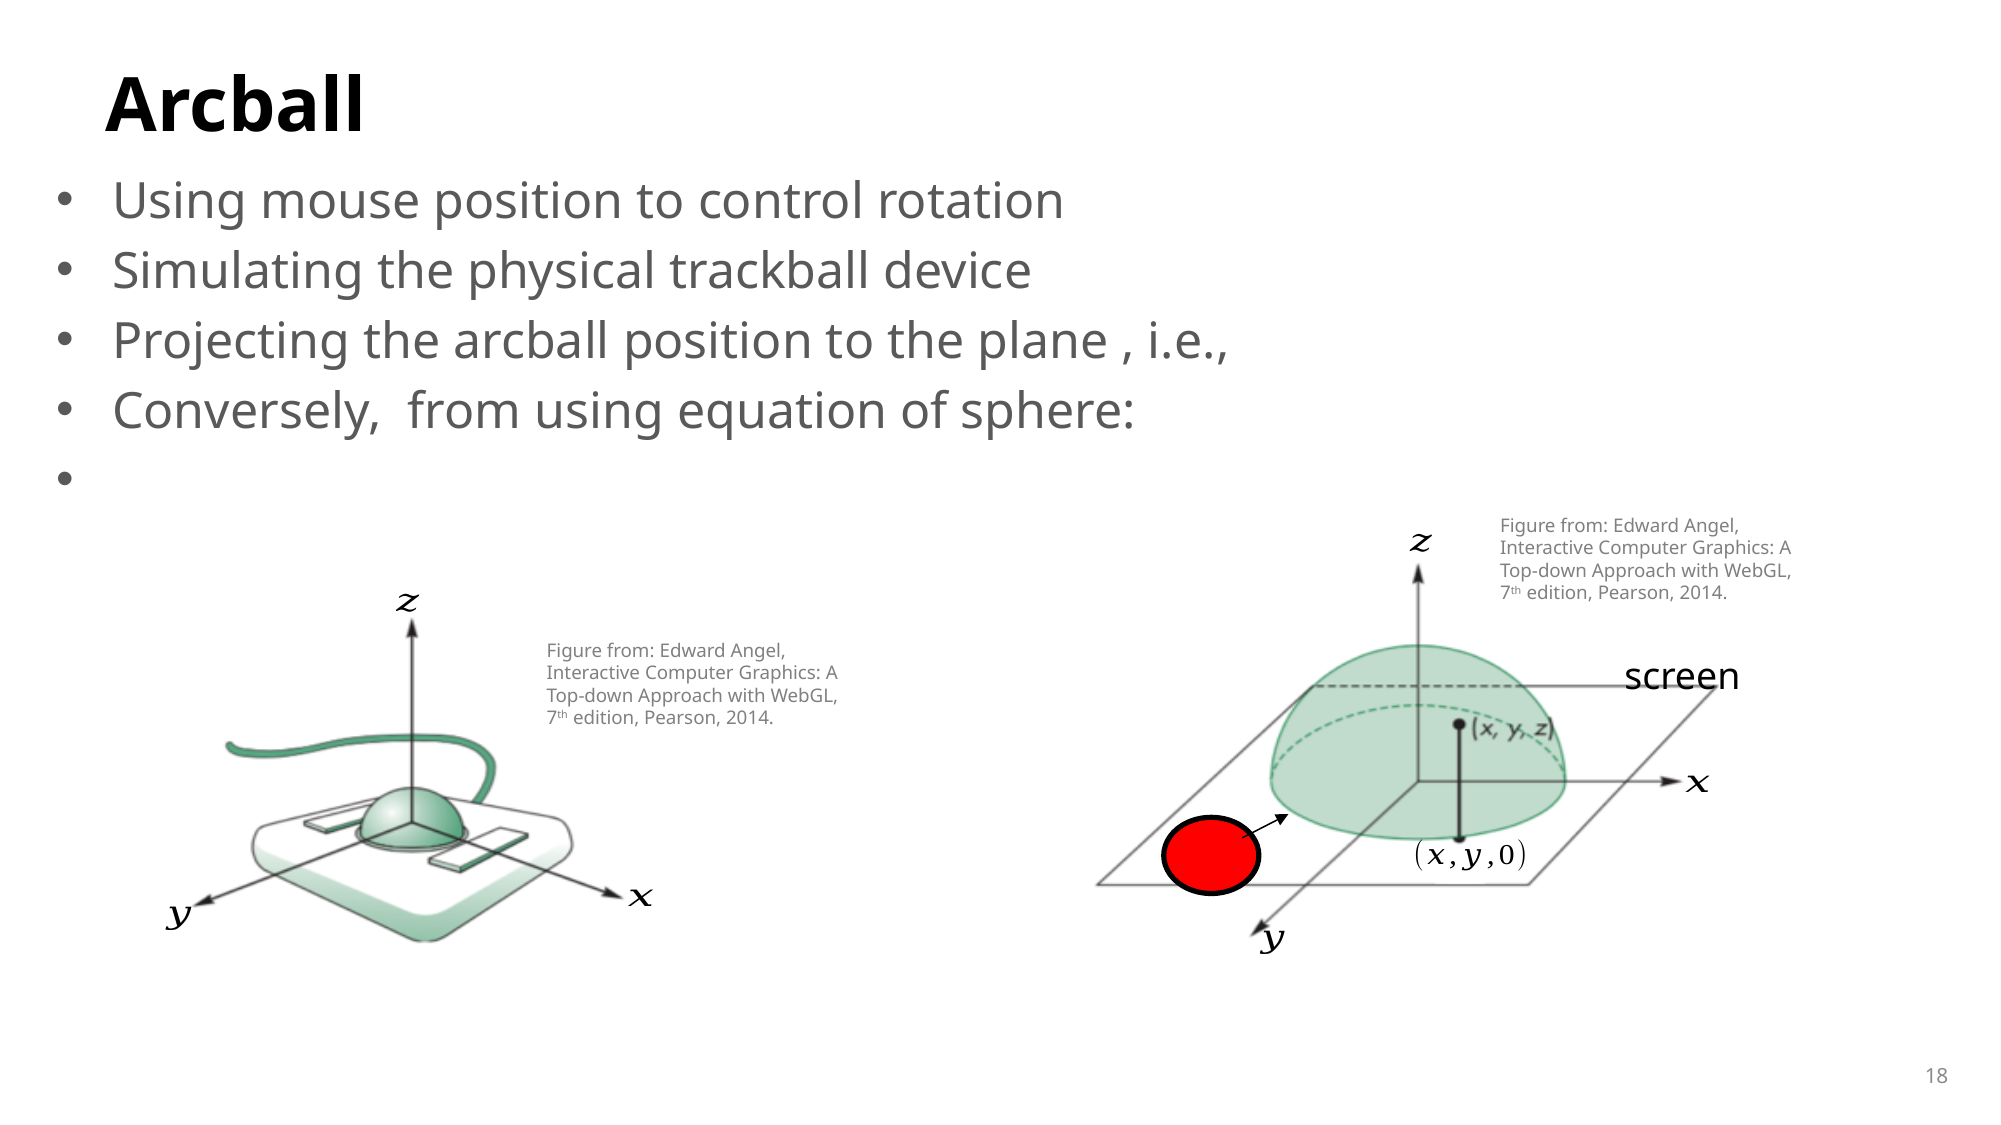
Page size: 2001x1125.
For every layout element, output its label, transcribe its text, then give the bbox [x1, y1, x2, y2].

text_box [164, 574, 658, 953]
text_box Figure from: Edward Angel, Interactive Computer Graphics: A Top-down Approach with WebGL, 7th edition, Pearson, 2014. [1485, 506, 1836, 611]
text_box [1070, 524, 1746, 974]
slide_number 18 [1901, 1046, 1964, 1107]
text_box Figure from: Edward Angel, Interactive Computer Graphics: A Top-down Approach with WebGL, 7th edition, Pearson, 2014. [663, 631, 882, 736]
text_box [1241, 813, 1289, 839]
title Arcball [90, 42, 1902, 161]
